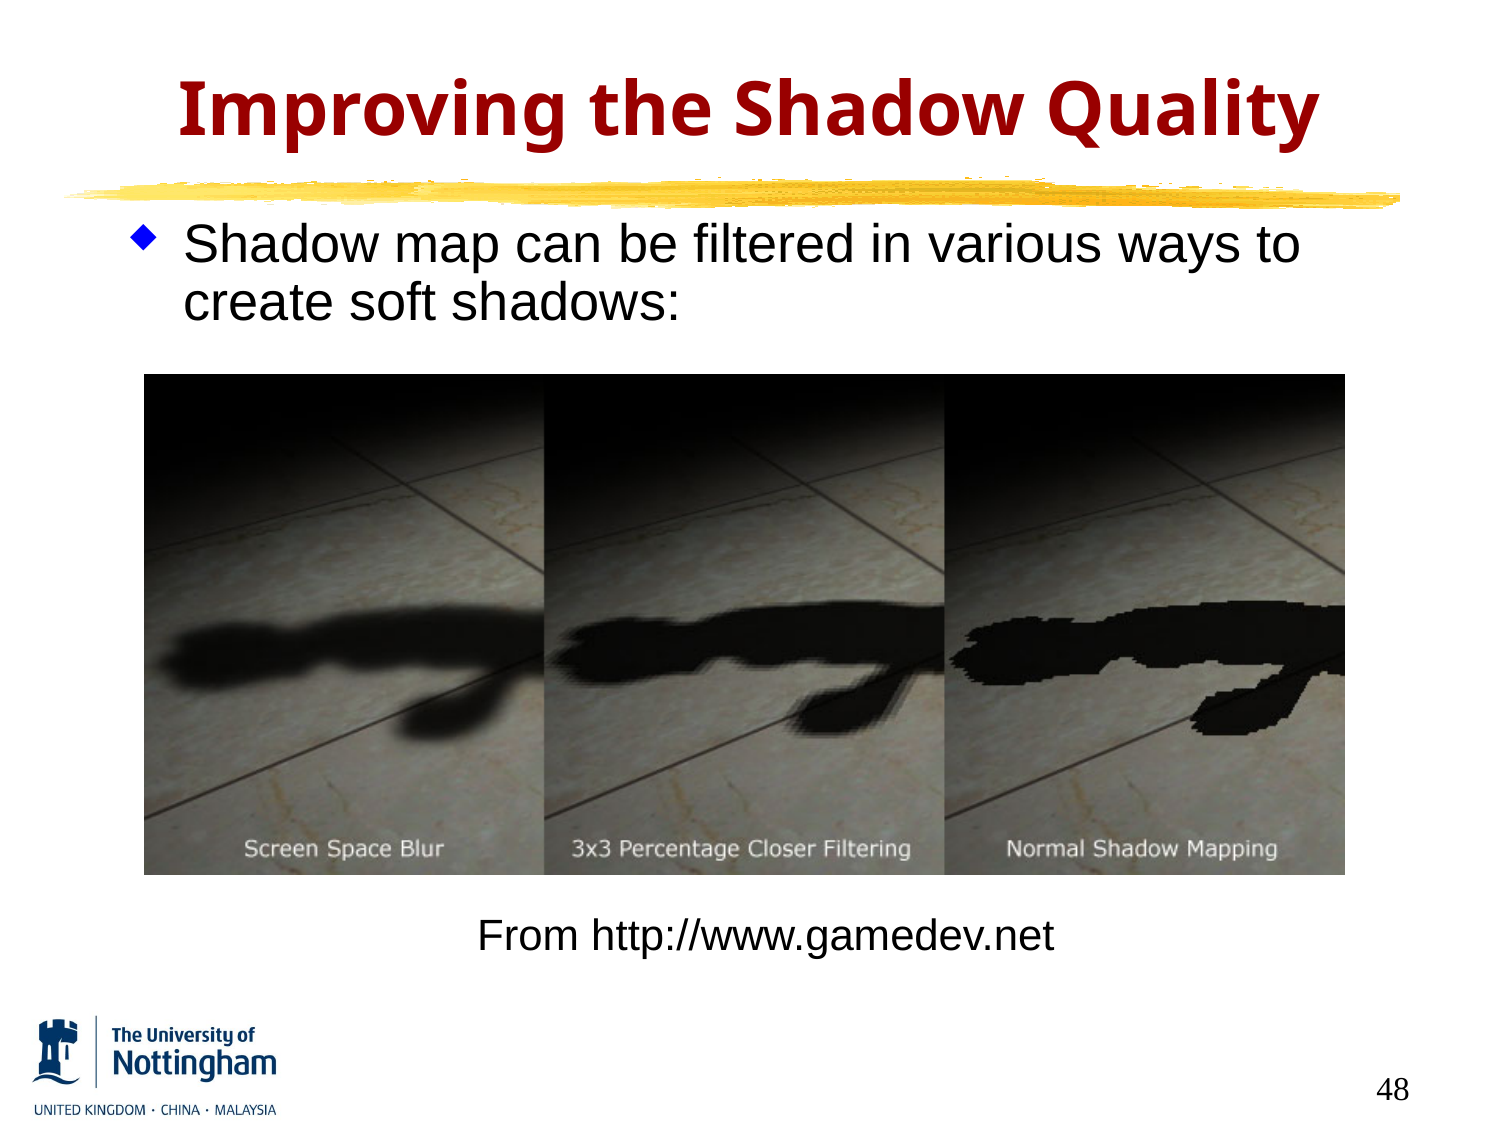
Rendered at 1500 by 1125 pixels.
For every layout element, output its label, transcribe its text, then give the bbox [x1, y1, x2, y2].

picture [23, 1011, 293, 1125]
title Improving the Shadow Quality [112, 37, 1388, 173]
picture [144, 373, 1345, 875]
text_box From http://www.gamedev.net [462, 899, 1087, 967]
slide_number 47 [1074, 1056, 1426, 1117]
list Shadow map can be filtered in various ways to create soft shadows: [111, 207, 1388, 1021]
picture [64, 172, 1400, 216]
